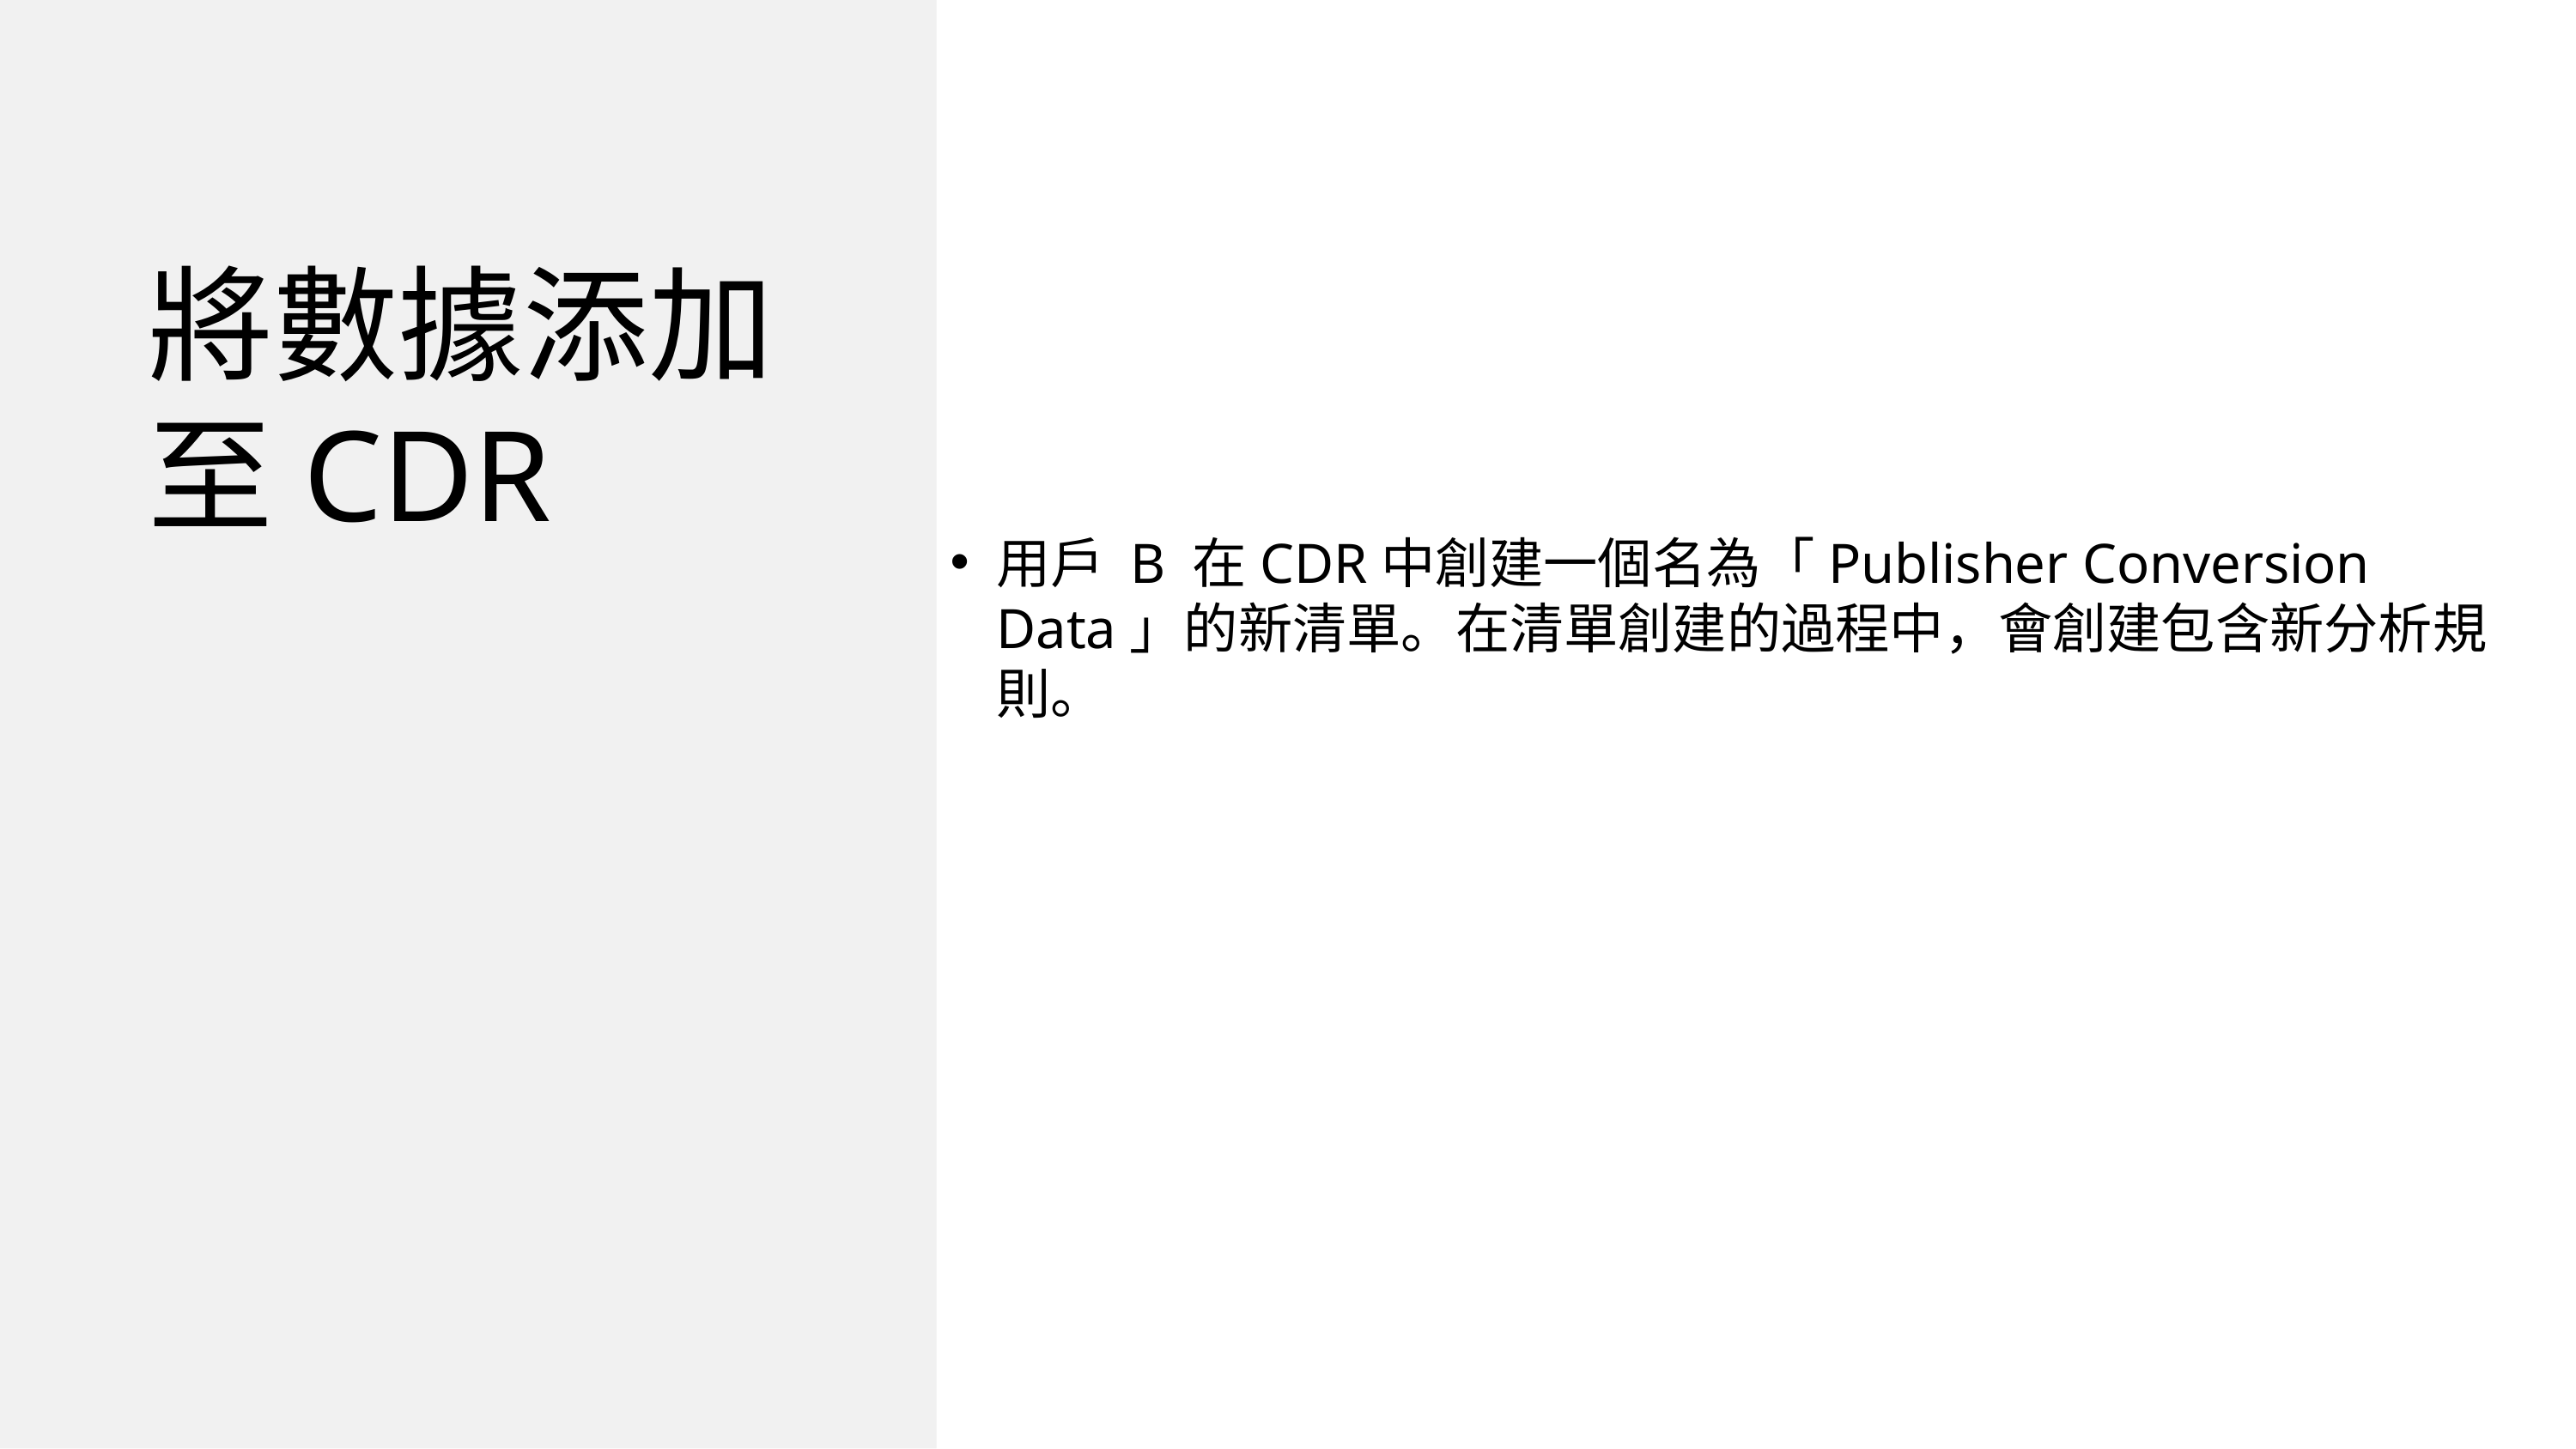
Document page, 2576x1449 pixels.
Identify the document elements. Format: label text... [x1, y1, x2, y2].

text_box 將數據添加至CDR [148, 246, 802, 547]
text_box [0, 0, 937, 1449]
text_box 用戶 B 在CDR中創建一個名為「Publisher Conversion Data」的新清單。在清單創建的過程中，會創建包含新分析規則。 [903, 528, 2528, 724]
